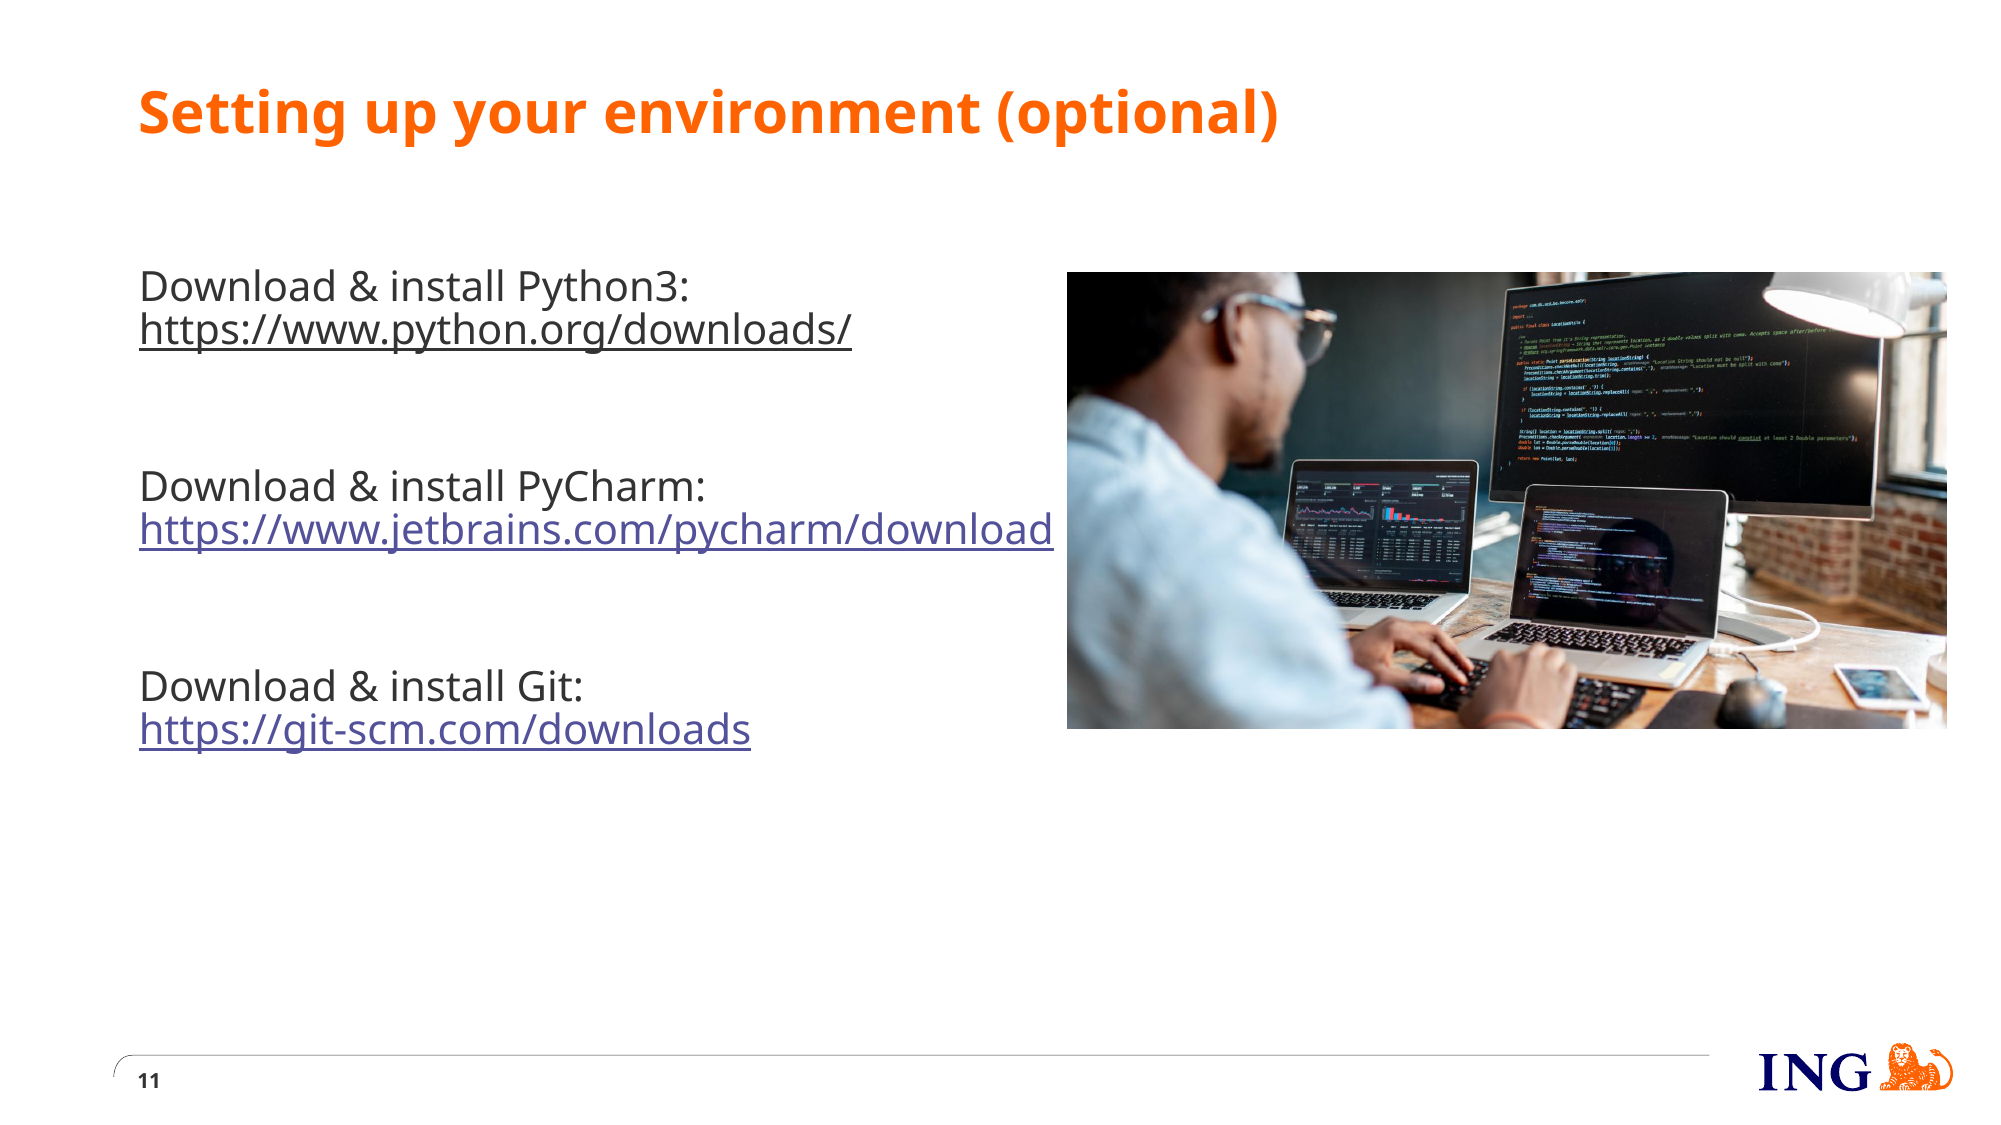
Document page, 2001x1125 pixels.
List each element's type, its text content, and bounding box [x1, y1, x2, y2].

picture [1067, 272, 1947, 730]
title Setting up your environment (optional) [138, 46, 1860, 187]
list Download & install Python3: https://www.python.org/downloads/ Download & install PyCharm: https://www.jetbrains.com/pycharm/download Download & install Git: https://git-scm.com/downloads [138, 209, 1860, 1018]
